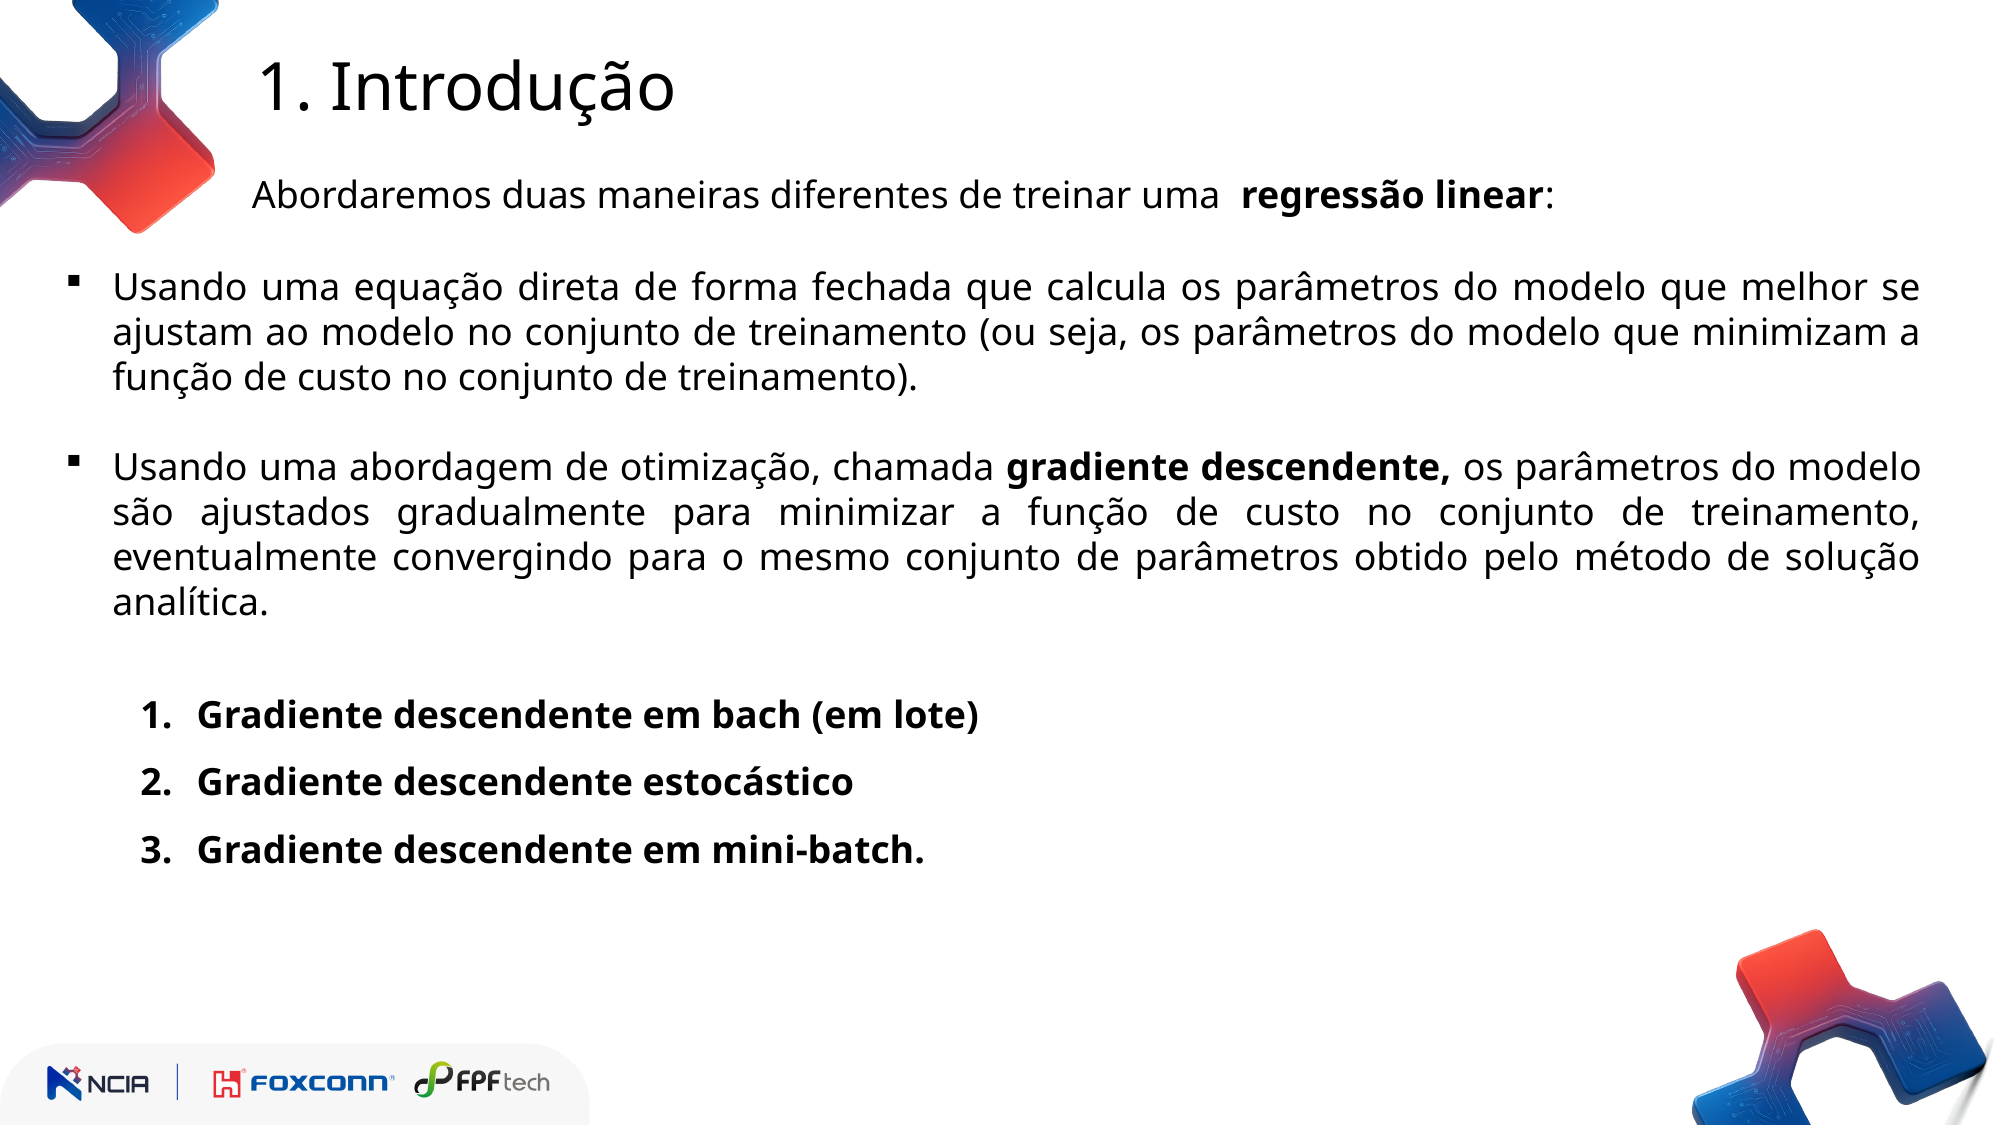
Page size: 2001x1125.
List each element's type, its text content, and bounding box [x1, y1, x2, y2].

text_box Usando uma equação direta de forma fechada que calcula os parâmetros do modelo que melhor se ajustam ao modelo no conjunto de treinamento (ou seja, os parâmetros do modelo que minimizam a função de custo no conjunto de treinamento). Usando uma abordagem de otimização, chamada gradiente descendente, os parâmetros do modelo são ajustados gradualmente para minimizar a função de custo no conjunto de treinamento, eventualmente convergindo para o mesmo conjunto de parâmetros obtido pelo método de solução analítica. Gradiente descendente em bach (em lote) Gradiente descendente estocástico Gradiente descendente em mini-batch. [50, 255, 1937, 991]
picture [0, 991, 590, 1125]
text_box Abordaremos duas maneiras diferentes de treinar uma regressão linear: [237, 163, 1767, 224]
text_box 1. Introdução [242, 35, 710, 131]
picture [1667, 911, 2001, 1125]
picture [0, 0, 250, 246]
